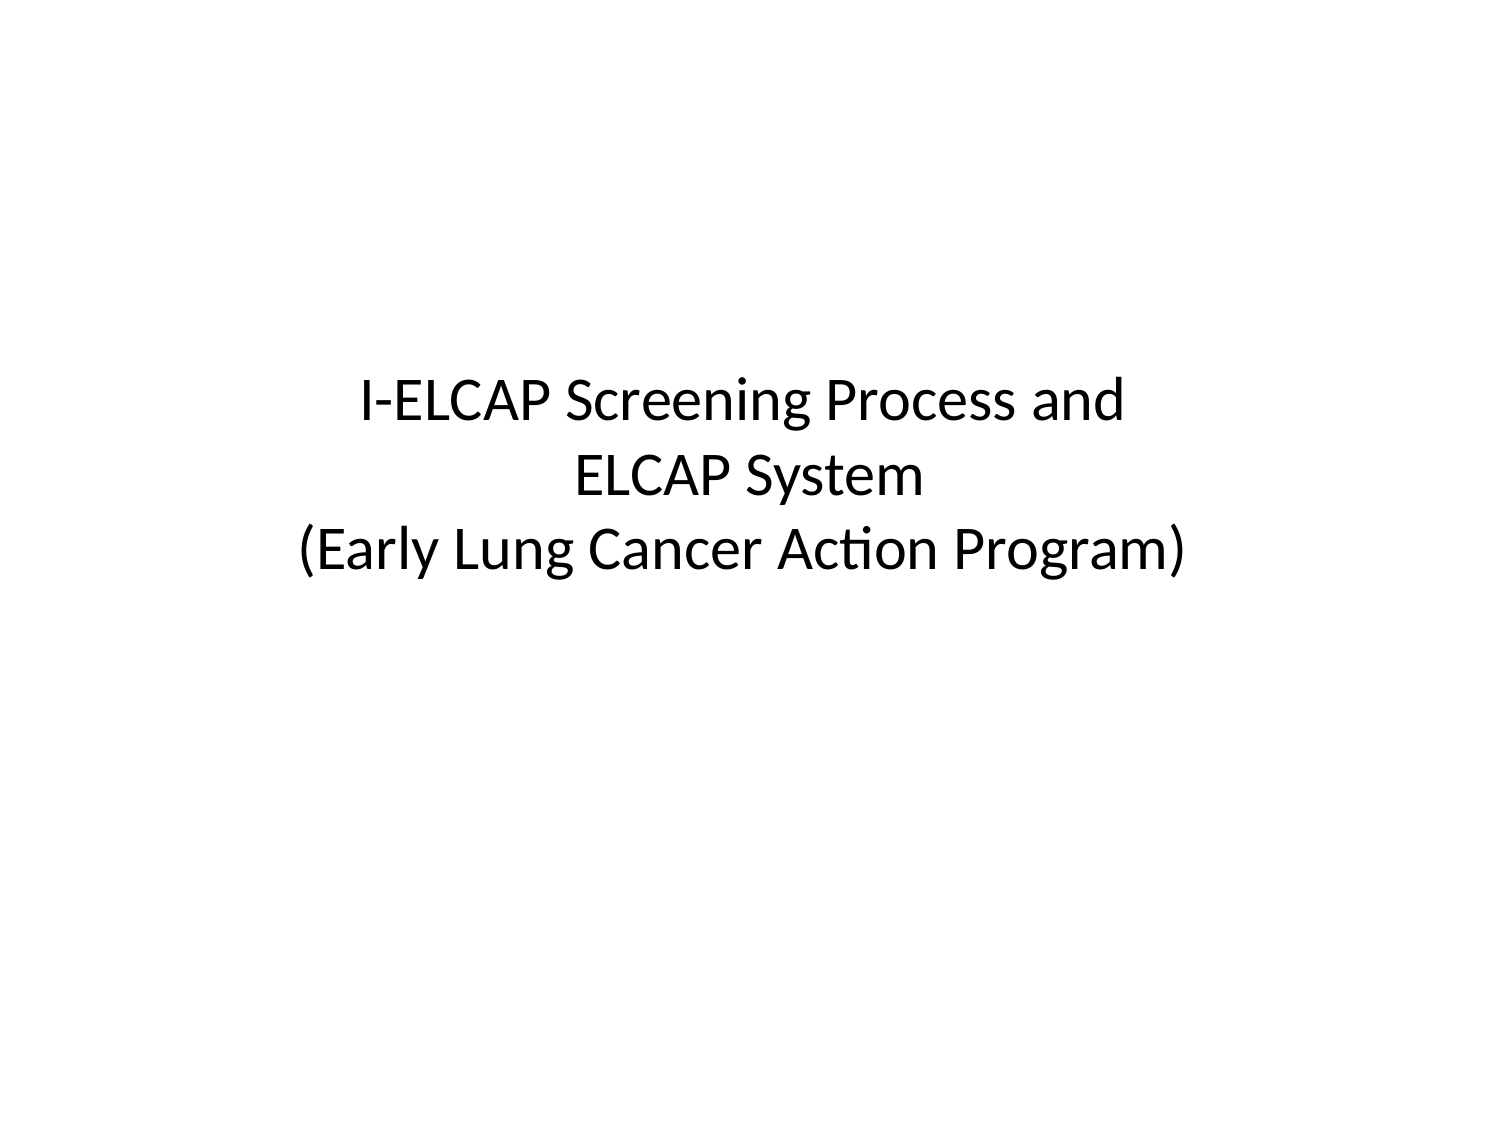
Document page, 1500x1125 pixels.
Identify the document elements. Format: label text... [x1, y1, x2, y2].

title I-ELCAP Screening Process and ELCAP System (Early Lung Cancer Action Program) [112, 349, 1388, 591]
